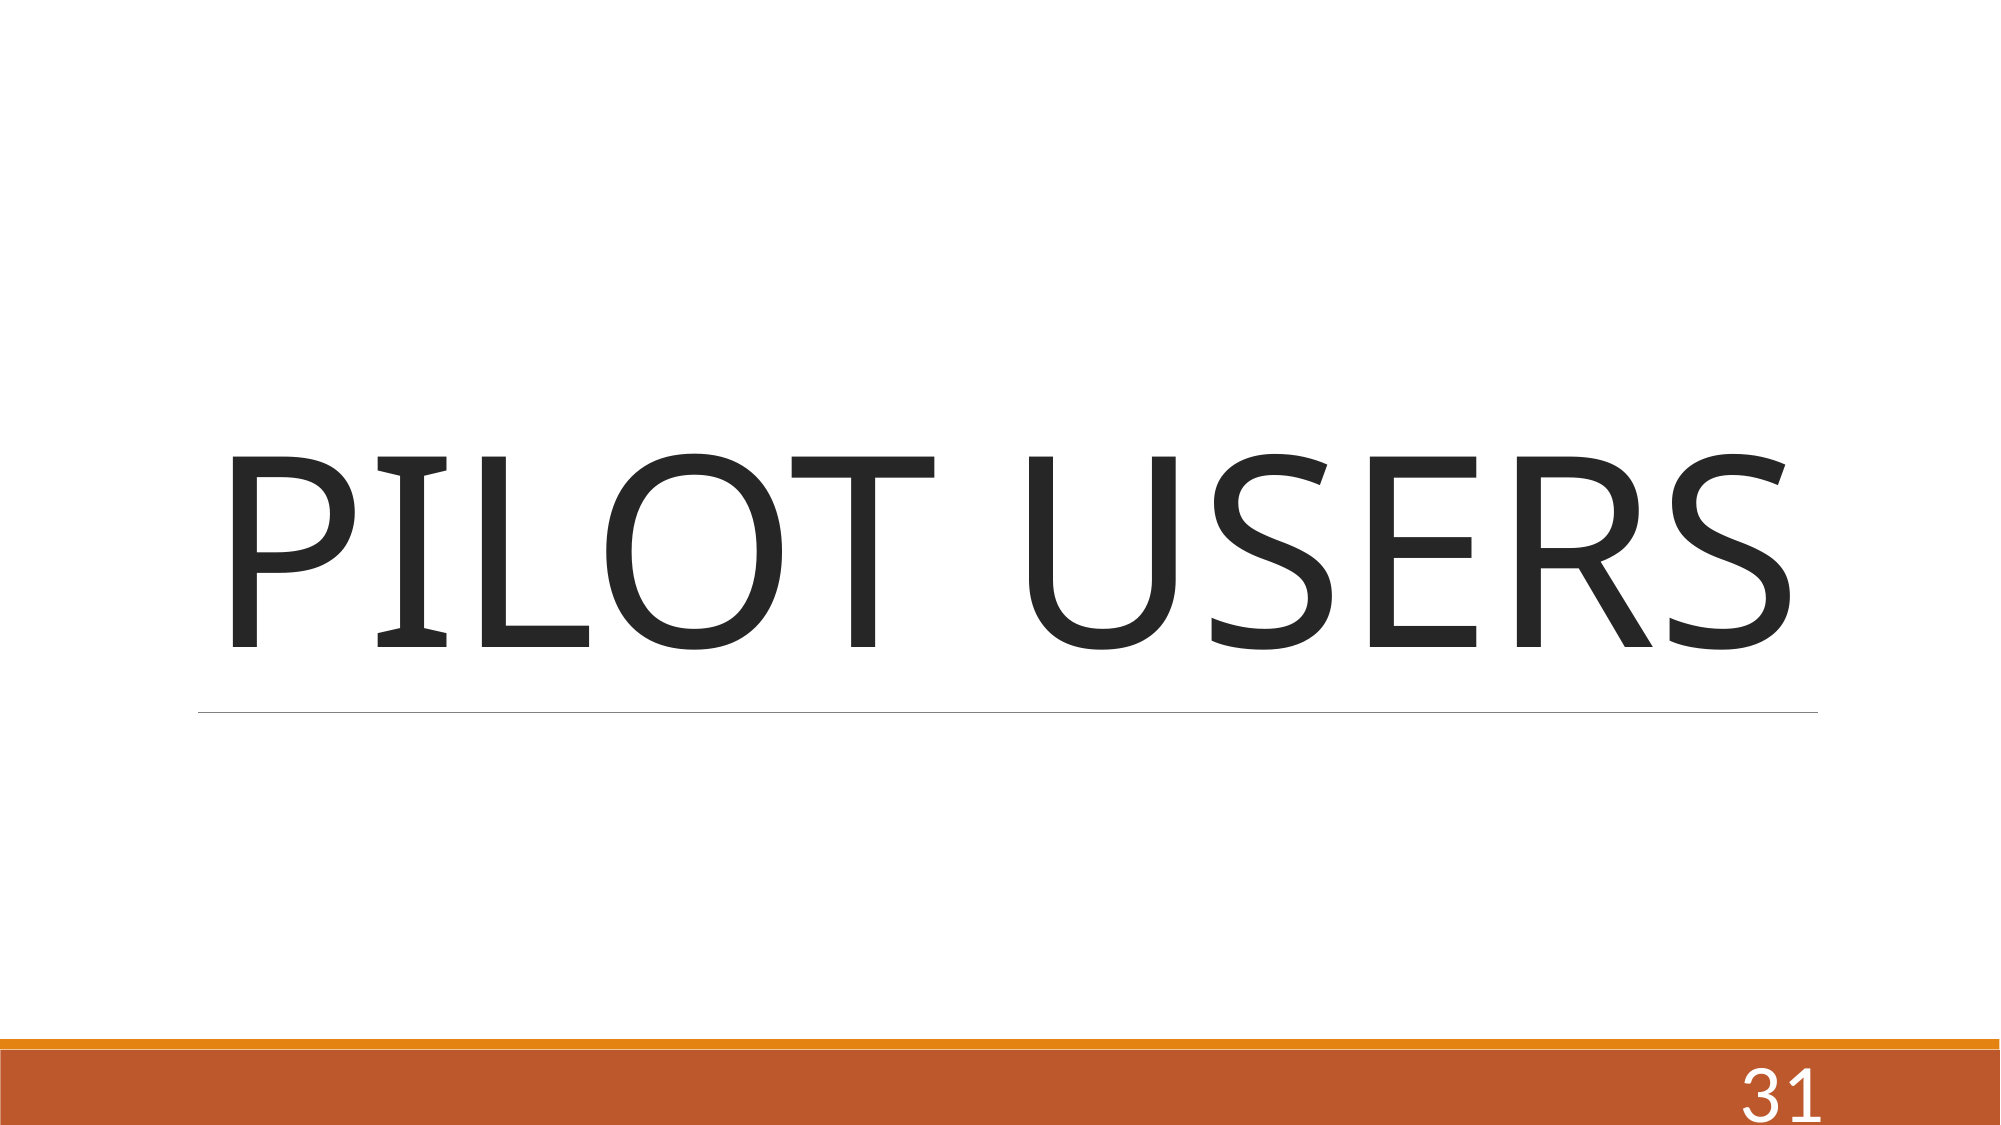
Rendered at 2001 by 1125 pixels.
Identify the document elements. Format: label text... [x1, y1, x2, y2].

title PILOT USERS [180, 124, 1830, 710]
slide_number 31 [1624, 1059, 1840, 1120]
